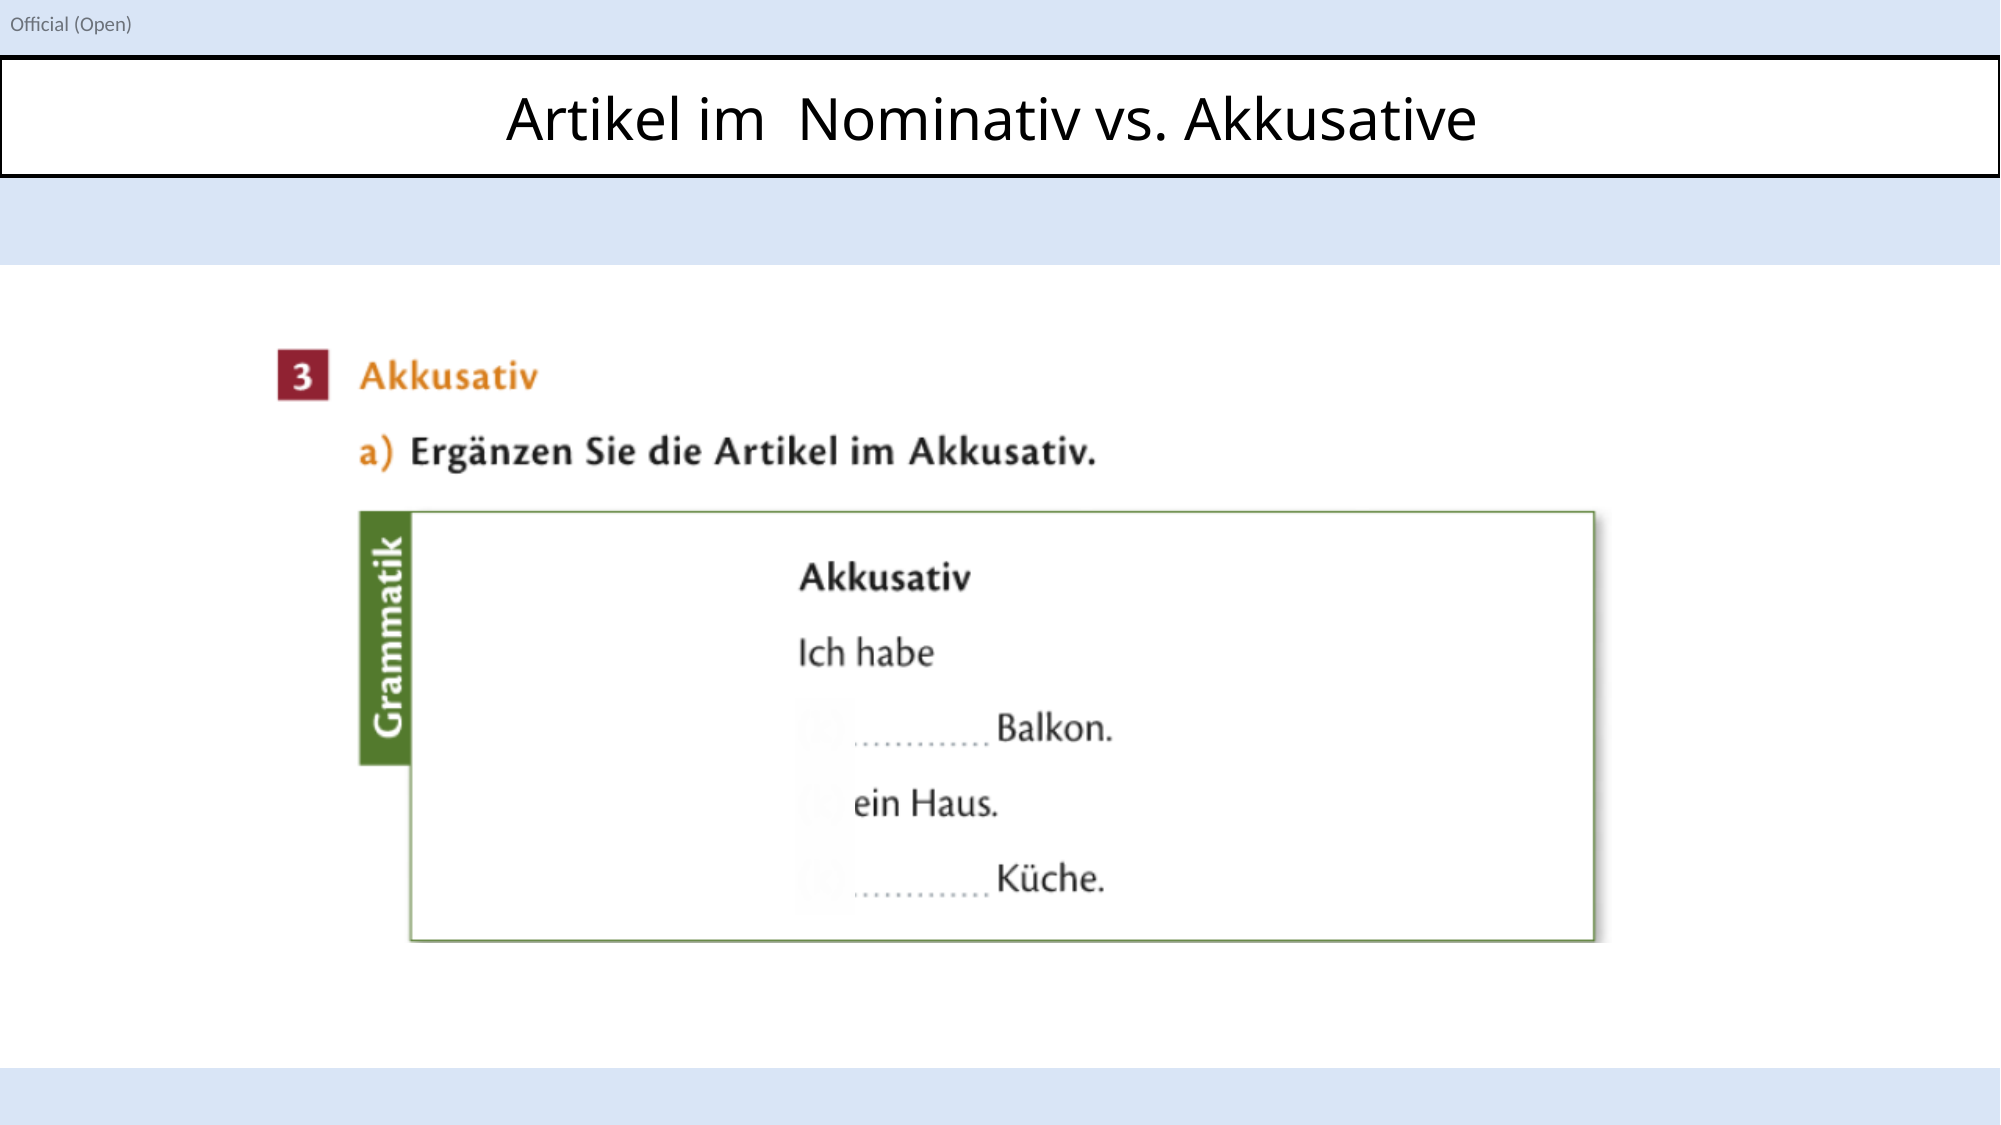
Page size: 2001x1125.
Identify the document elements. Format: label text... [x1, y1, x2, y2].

picture [271, 318, 1801, 943]
text_box ß [0, 265, 2000, 1068]
text_box Artikel im Nominativ vs. Akkusative [0, 57, 2000, 177]
